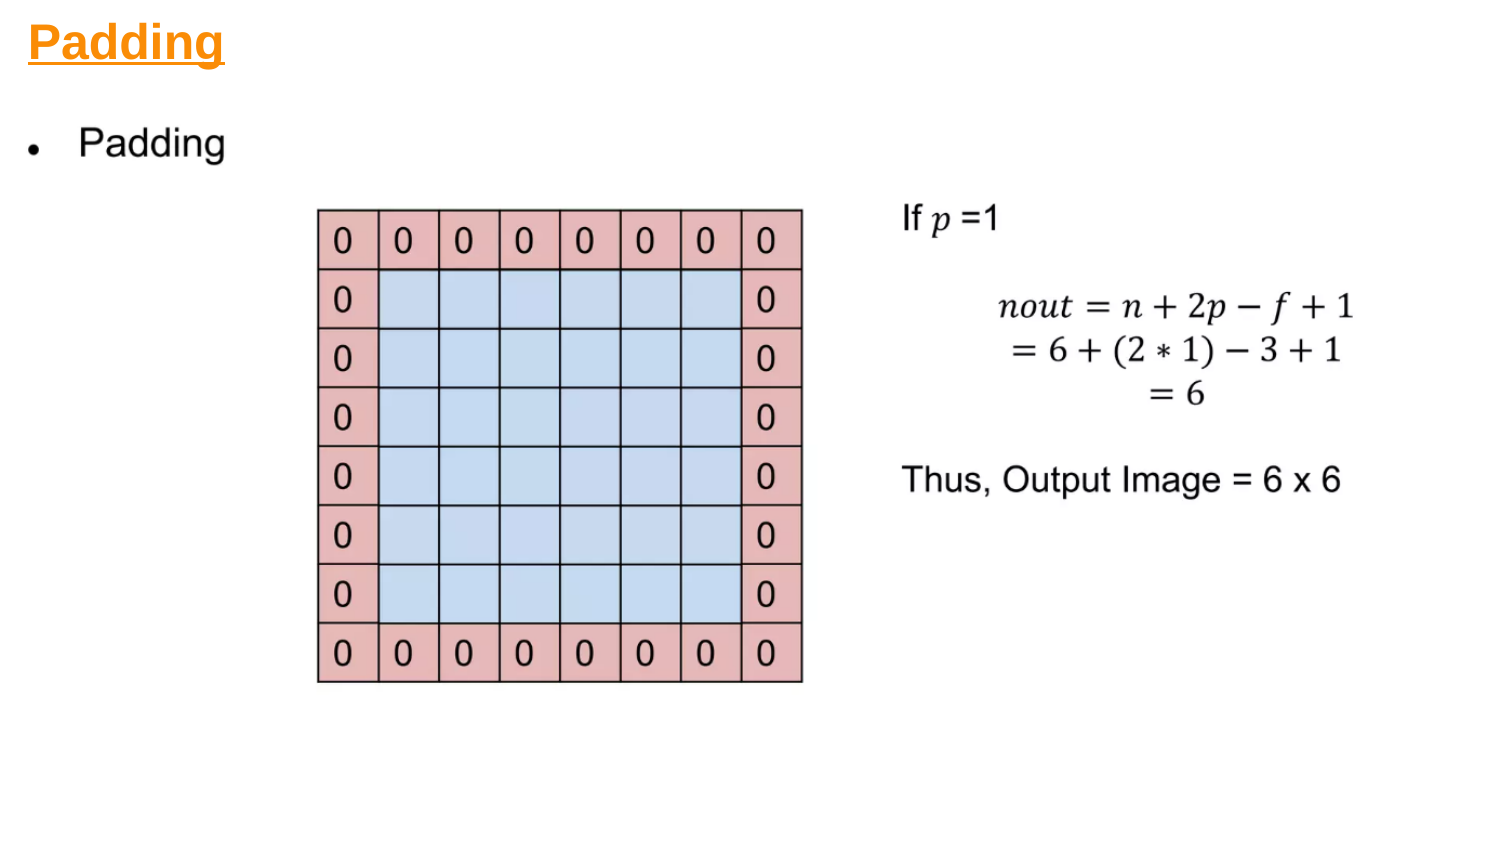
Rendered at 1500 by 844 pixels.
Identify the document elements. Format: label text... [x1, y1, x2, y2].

picture [0, 83, 1500, 761]
text_box Padding [13, 2, 782, 77]
